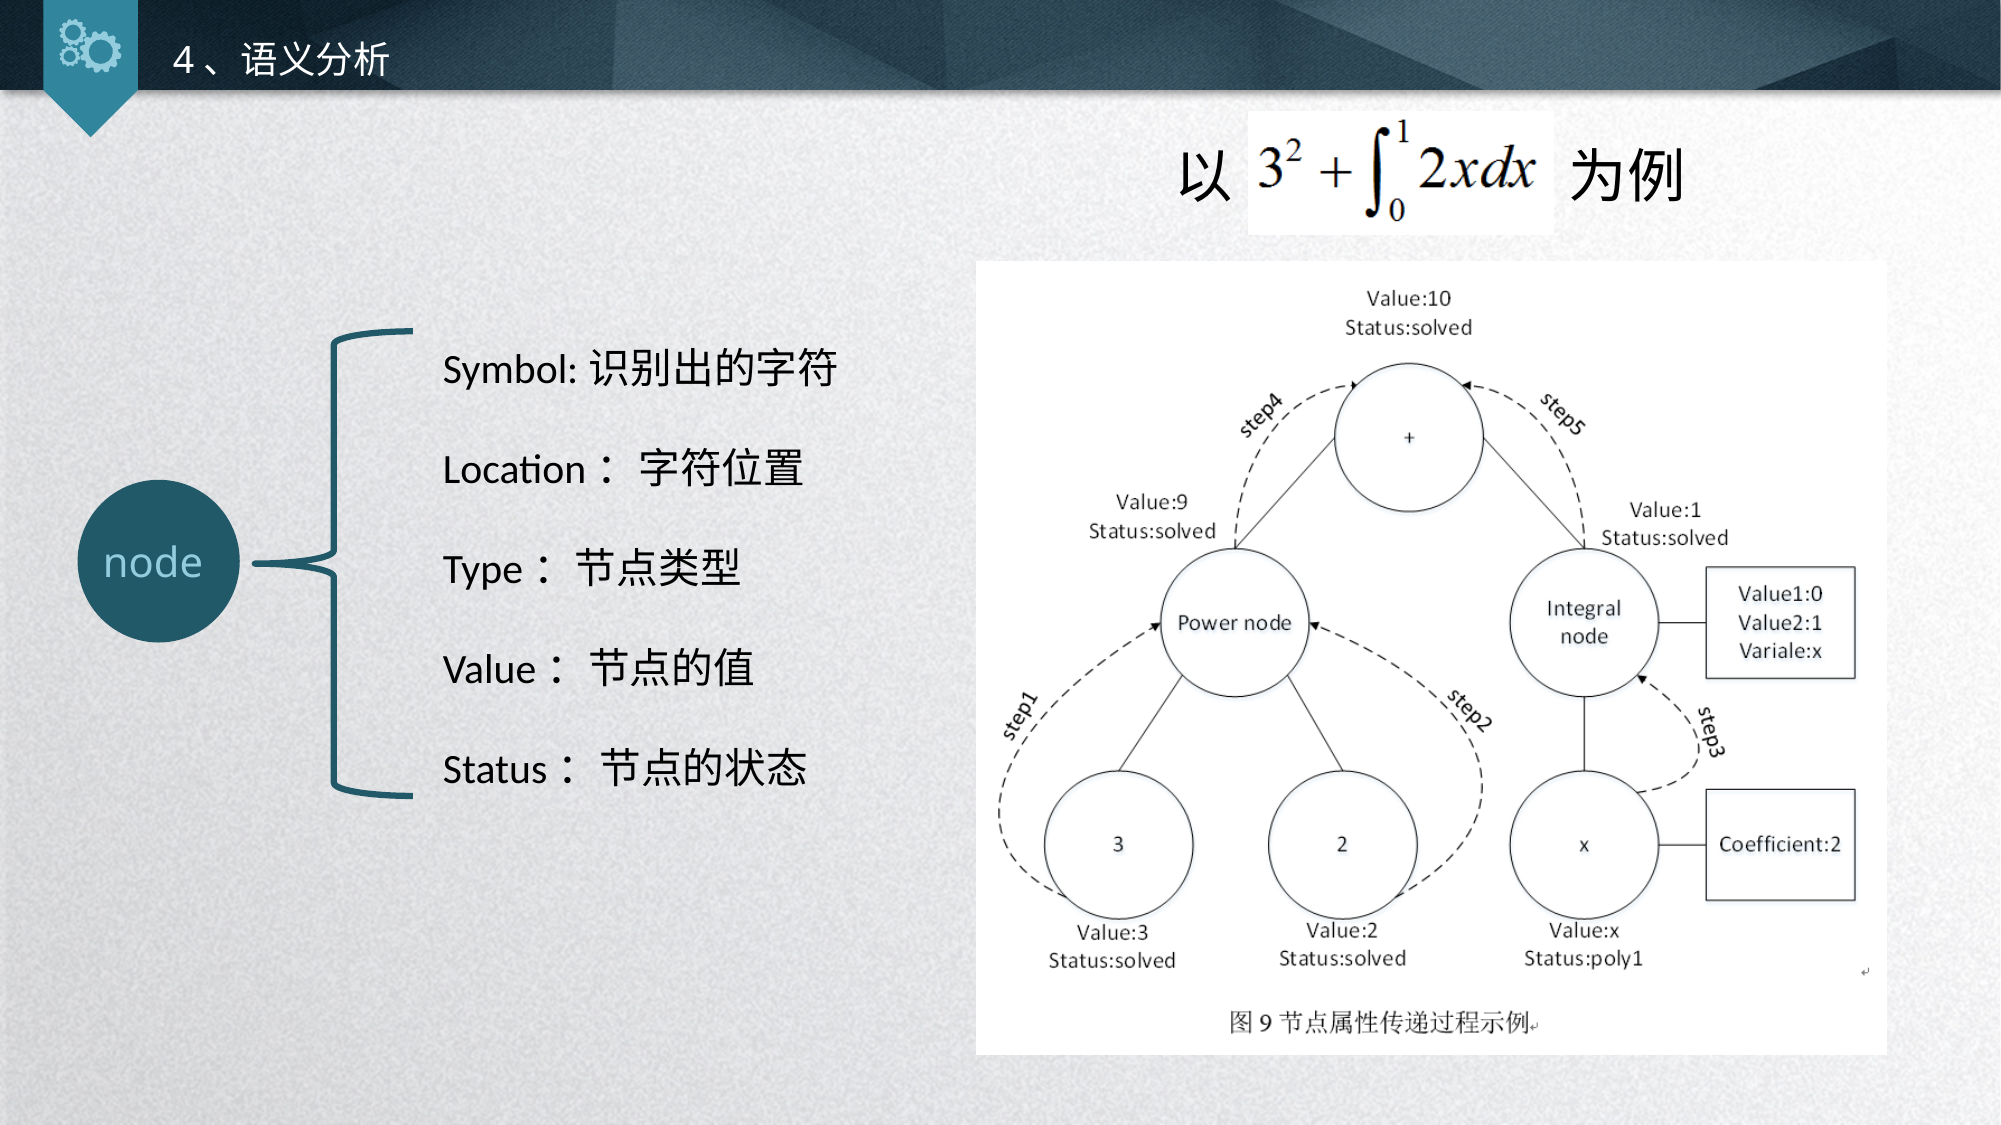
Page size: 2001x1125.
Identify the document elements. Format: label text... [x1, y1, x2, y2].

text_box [64, 479, 242, 643]
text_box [43, 0, 139, 138]
picture [0, 92, 2001, 1125]
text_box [59, 18, 123, 74]
text_box [254, 330, 413, 797]
text_box [0, 0, 41, 92]
text_box Symbol:识别出的字符 Location：字符位置 Type：节点类型 Value：节点的值 Status：节点的状态 [428, 334, 866, 800]
text_box 为例 [1558, 132, 1701, 217]
text_box 4、语义分析 [161, 30, 469, 88]
text_box [140, 0, 2001, 92]
text_box 以 [1159, 132, 1242, 217]
